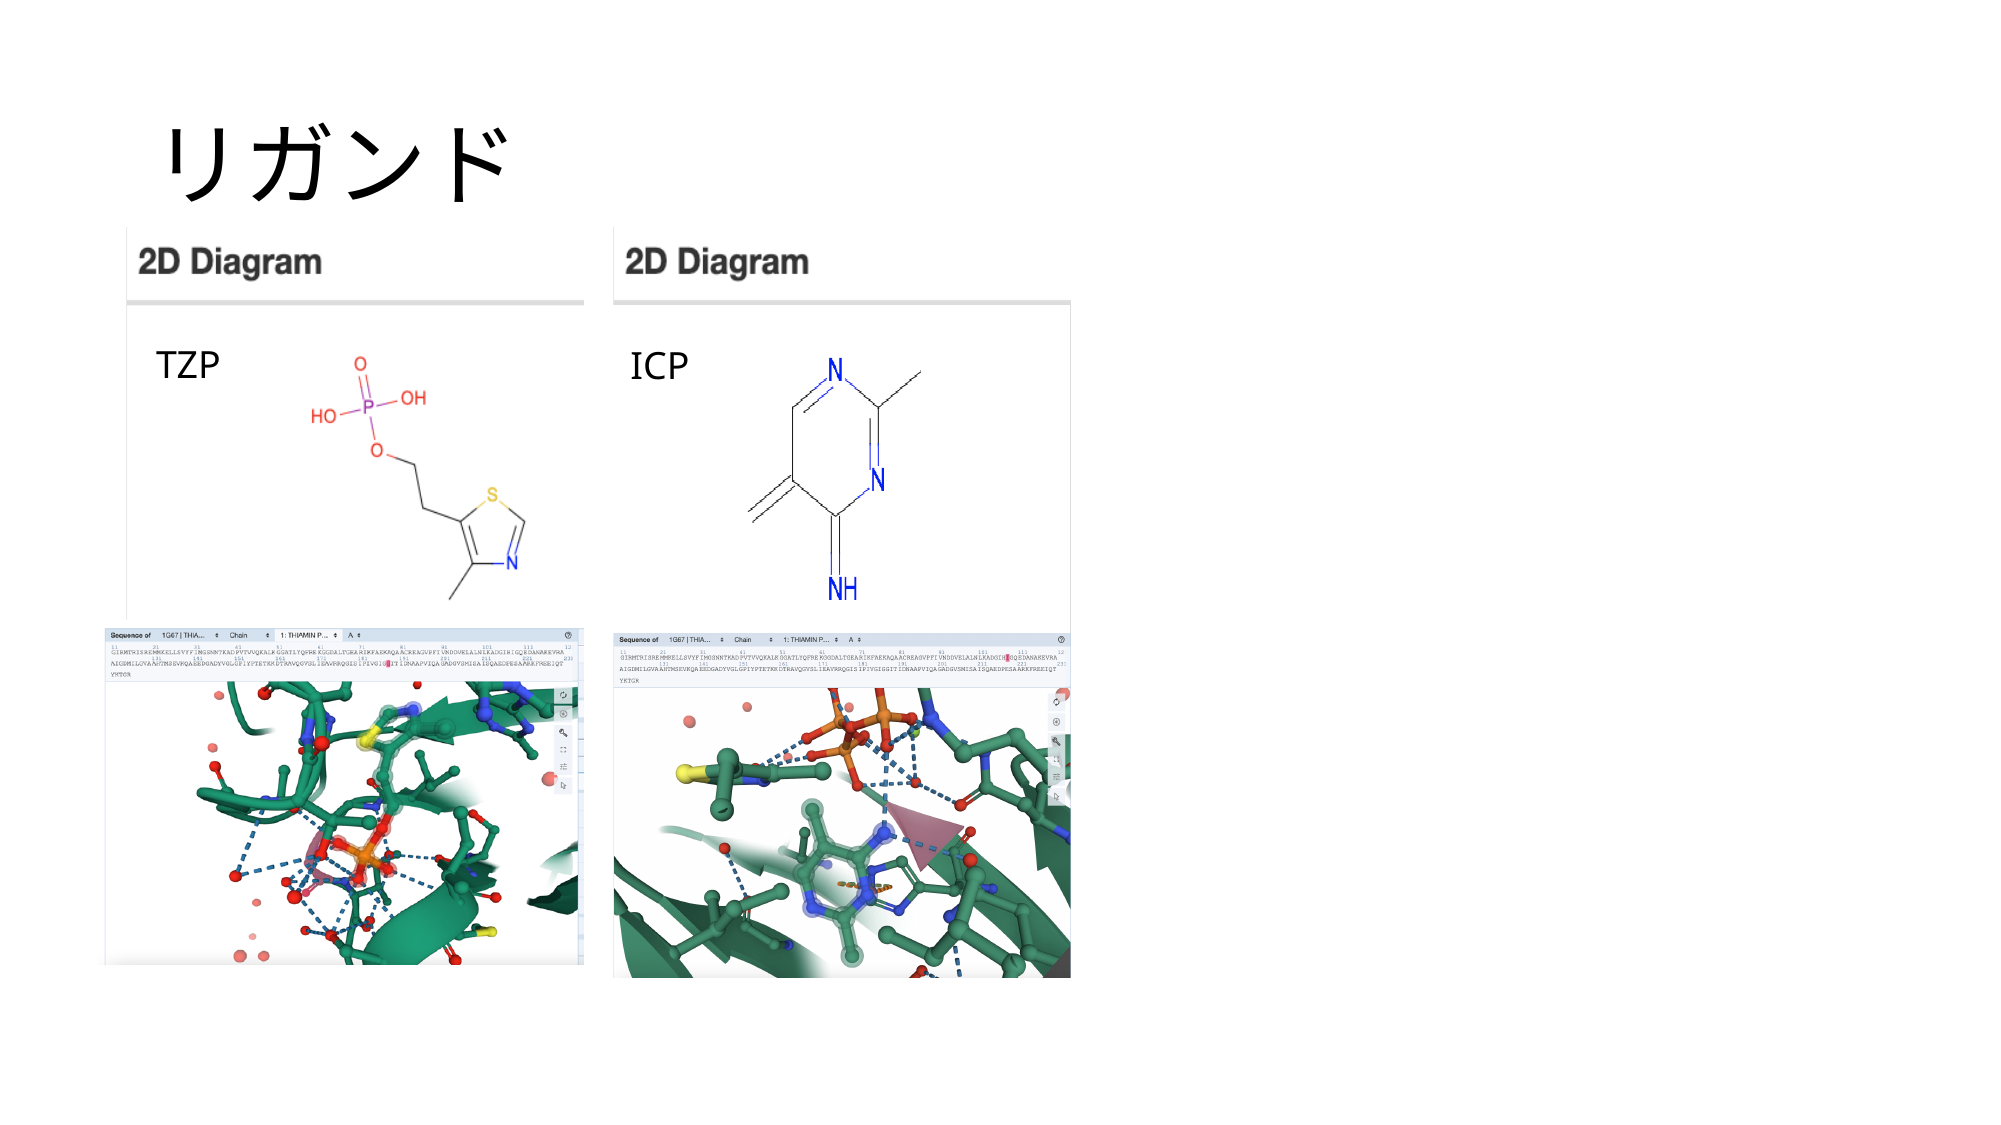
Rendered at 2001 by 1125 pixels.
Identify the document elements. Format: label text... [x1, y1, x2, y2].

title リガンド [137, 59, 1863, 278]
picture [613, 633, 1071, 978]
picture [97, 227, 584, 965]
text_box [613, 227, 1071, 633]
